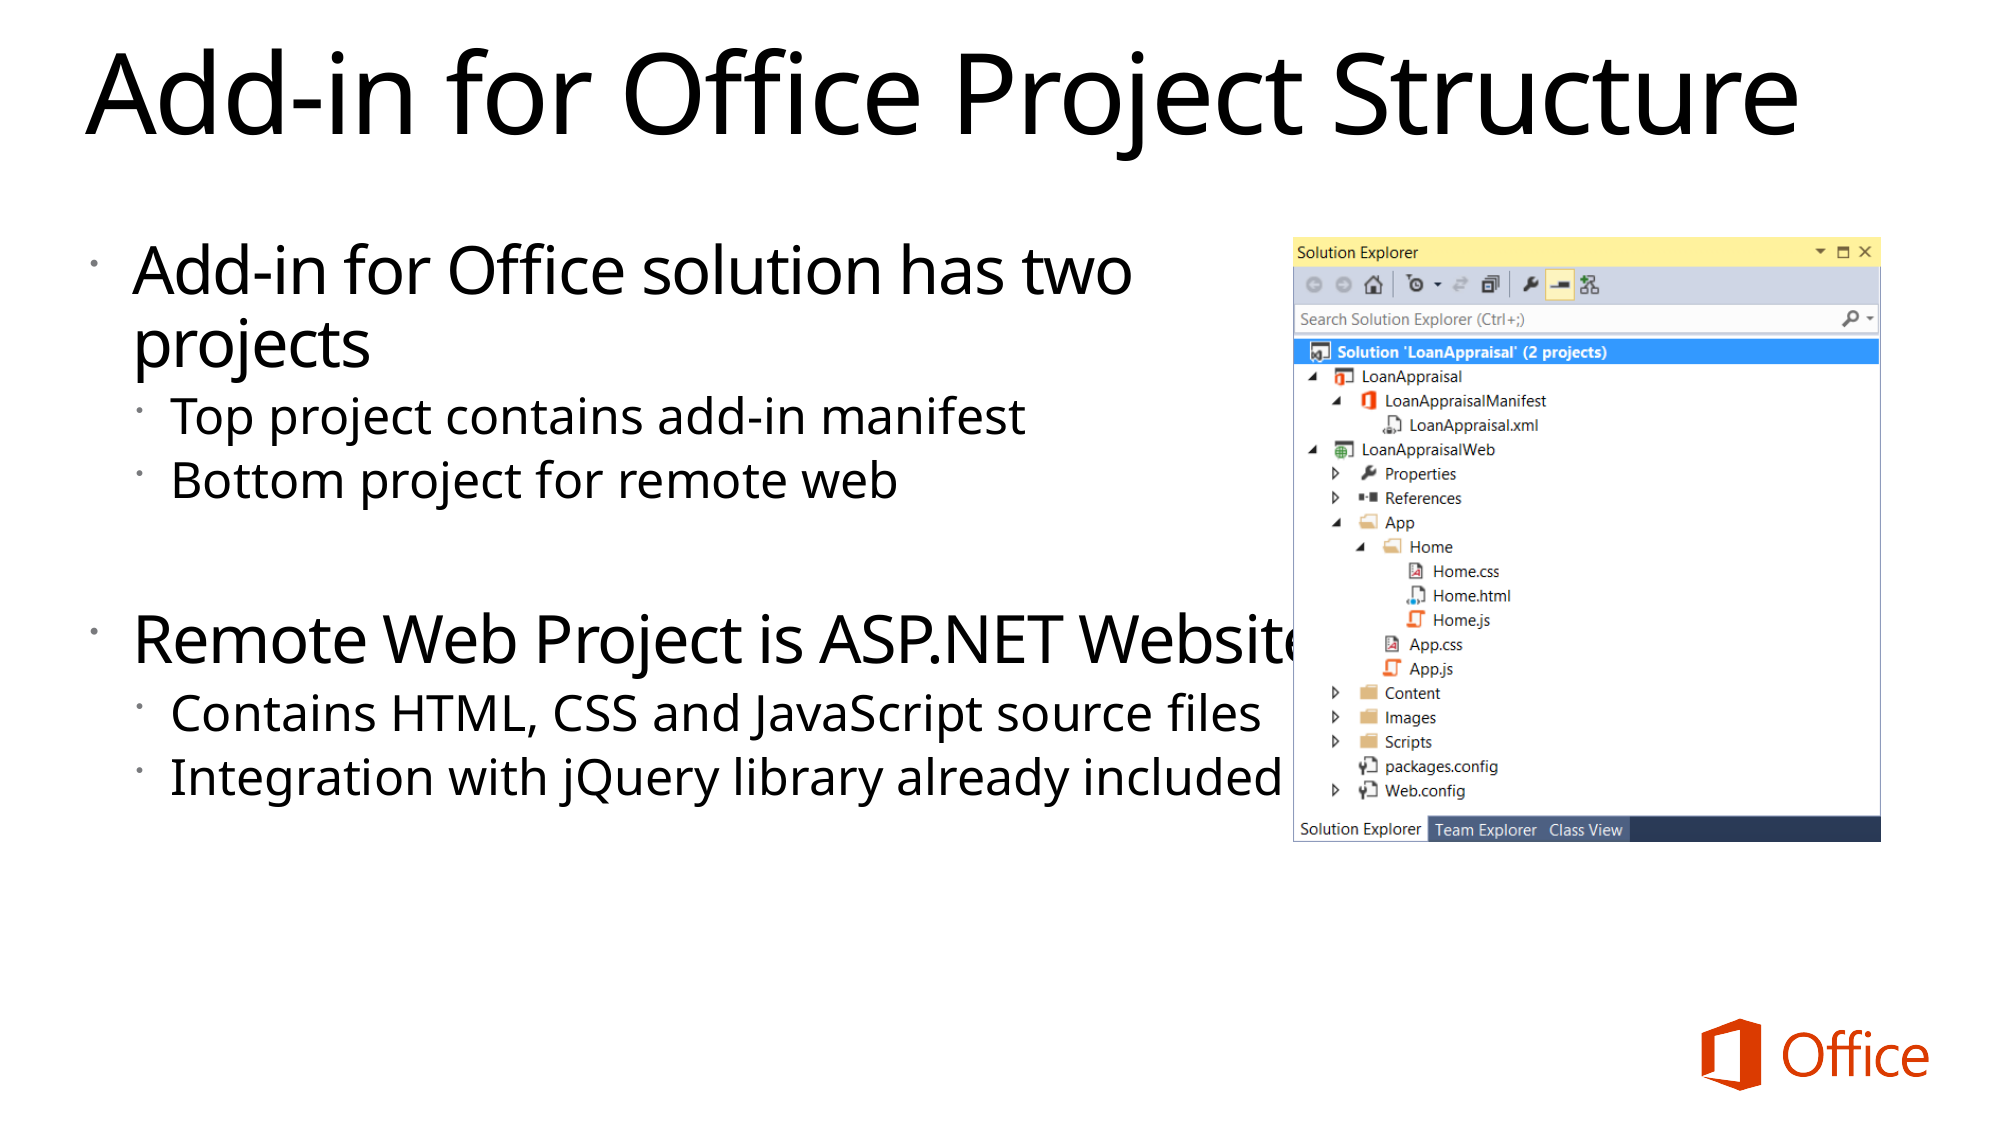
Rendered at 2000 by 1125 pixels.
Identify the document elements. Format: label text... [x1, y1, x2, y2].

title Add-in for Office Project Structure [85, 37, 1914, 161]
picture [1670, 987, 1960, 1122]
list Add-in for Office solution has two projects Top project contains add-in manifest Bottom project for remote web Remote Web Project is ASP.NET Website Contains HTML, CSS and JavaScript source files Integration with jQuery library already included [85, 237, 1292, 573]
picture [1292, 237, 1881, 843]
